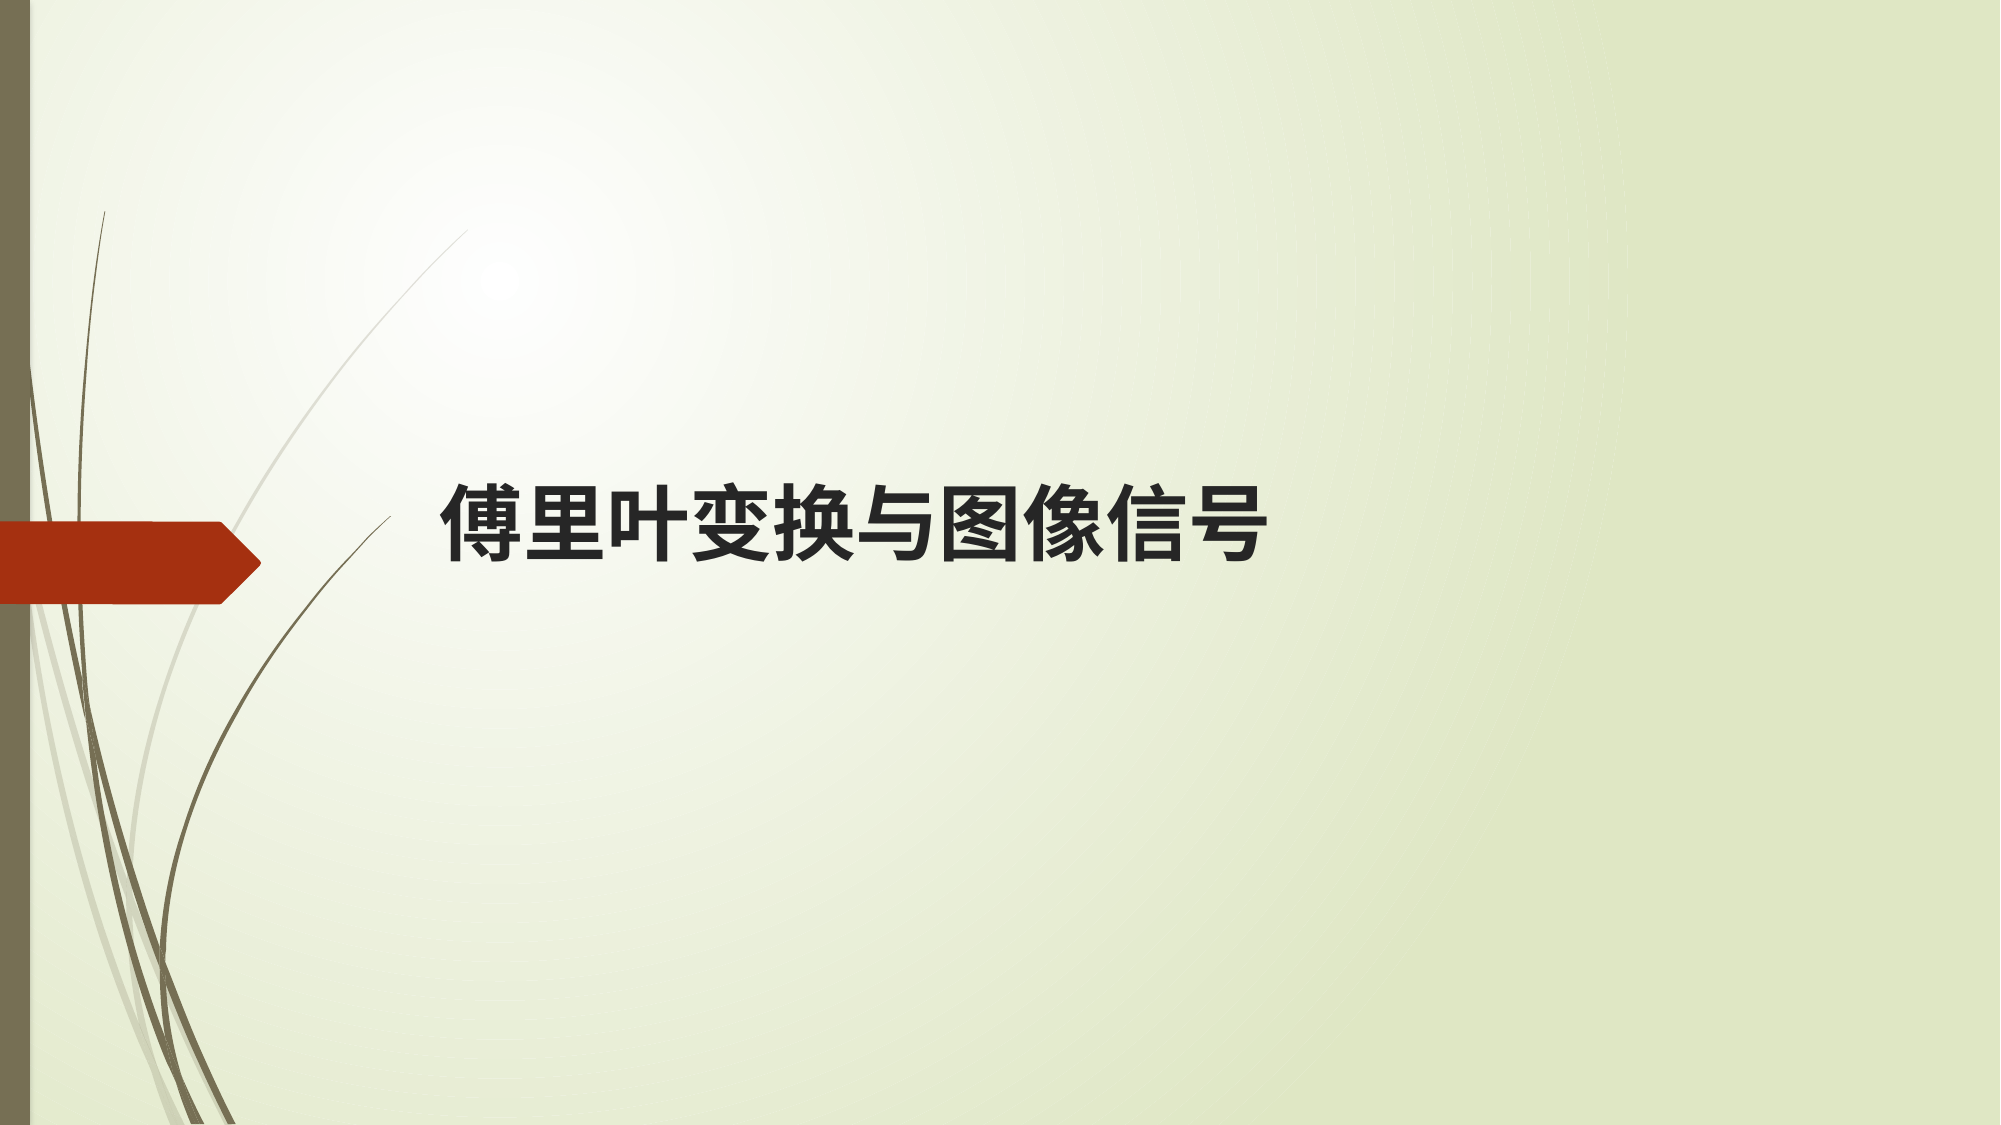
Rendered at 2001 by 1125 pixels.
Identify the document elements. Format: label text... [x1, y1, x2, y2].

title 傅里叶变换与图像信号 [424, 337, 1888, 579]
